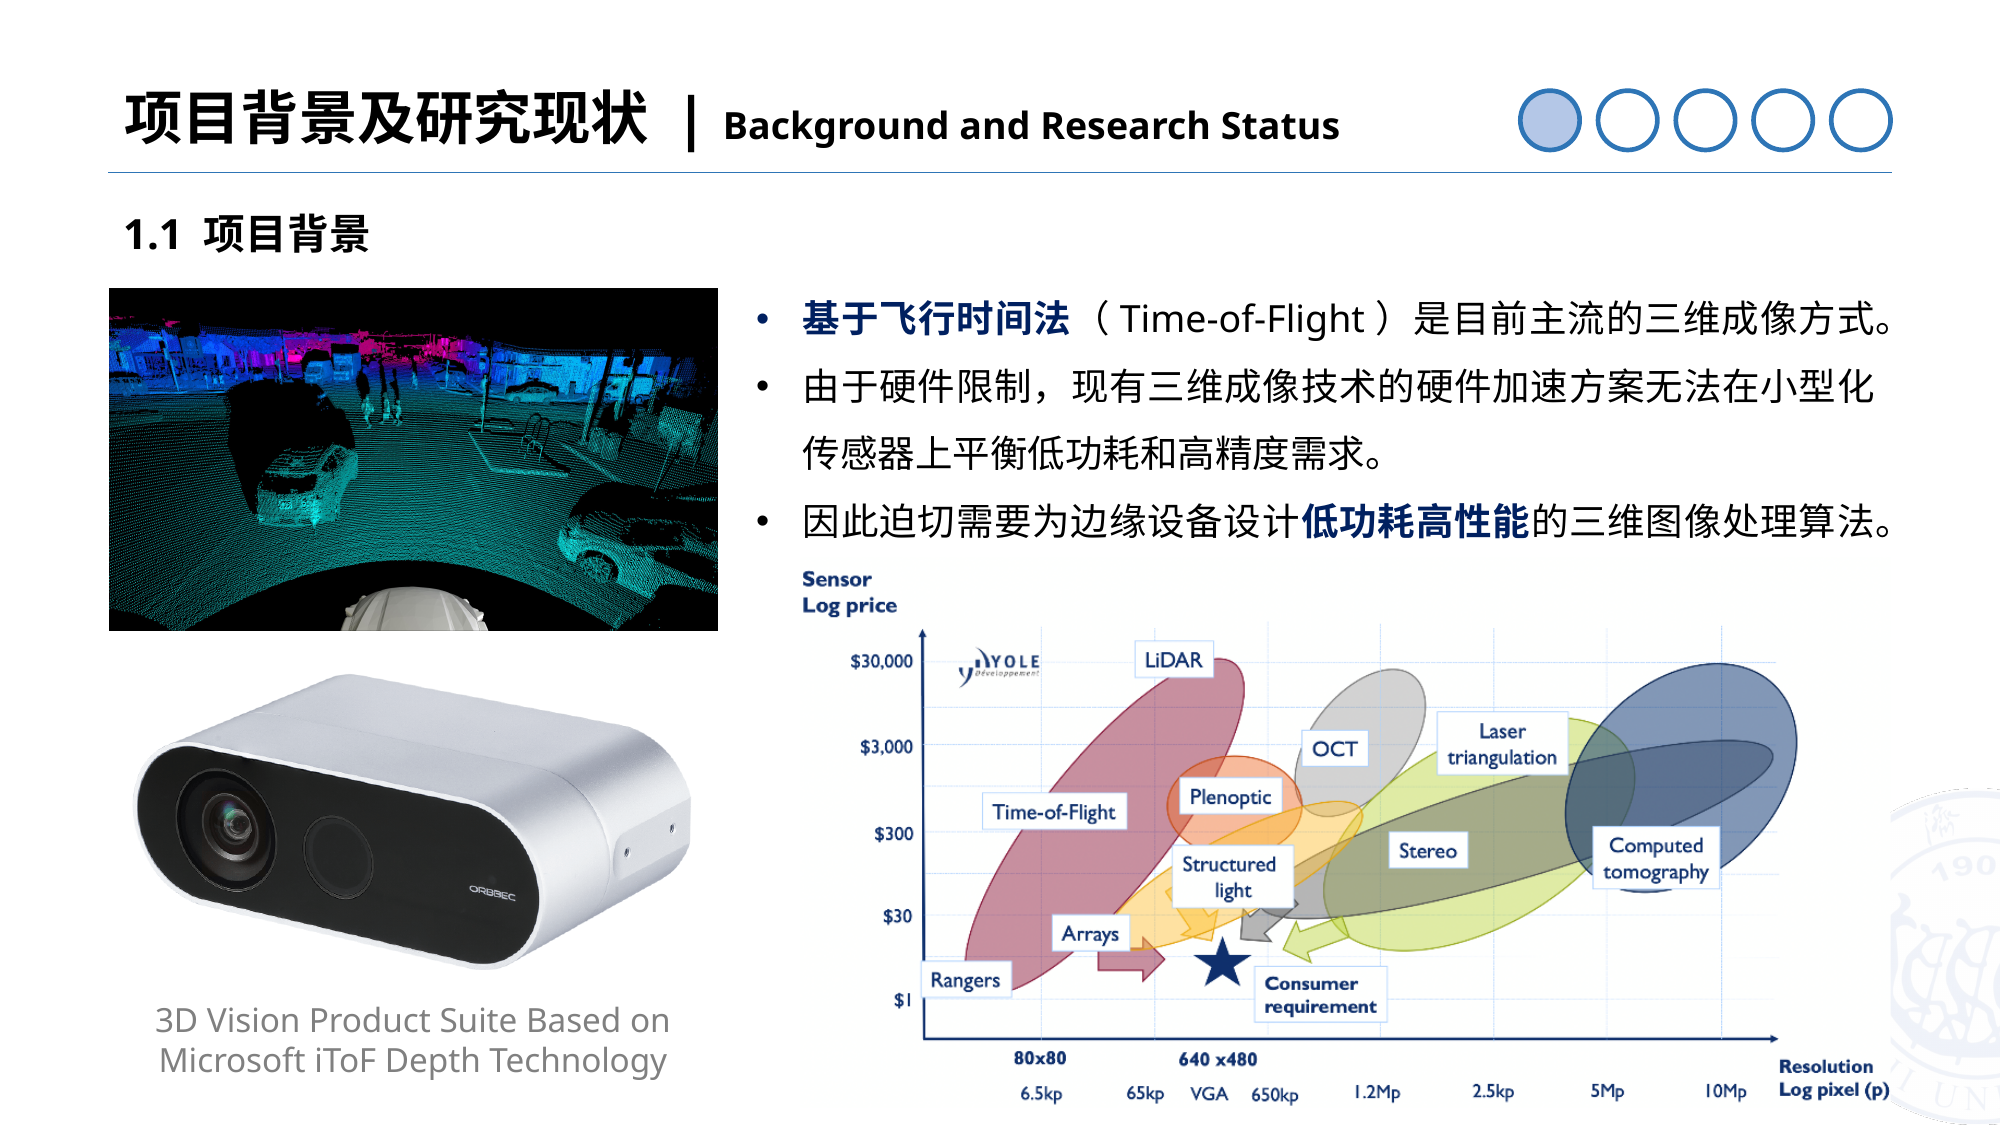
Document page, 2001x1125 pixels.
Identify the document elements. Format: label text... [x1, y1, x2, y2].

picture [109, 653, 718, 992]
text_box [1753, 90, 1813, 150]
text_box [1675, 90, 1736, 150]
picture [109, 288, 718, 631]
text_box 3D Vision Product Suite Based on Microsoft iToF Depth Technology [109, 992, 718, 1087]
text_box 基于飞行时间法（Time-of-Flight）是目前主流的三维成像方式。 由于硬件限制，现有三维成像技术的硬件加速方案无法在小型化传感器上平衡低功耗和高精度需求。 因此迫切需要为边缘设备设计低功耗高性能的三维图像处理算法。 [741, 265, 1891, 551]
text_box 1.1 项目背景 [108, 200, 386, 265]
picture [799, 556, 2000, 1125]
text_box 项目背景及研究现状 | Background and Research Status [109, 67, 1891, 174]
text_box [1598, 90, 1658, 150]
text_box [1520, 90, 1580, 150]
text_box [1831, 90, 1891, 150]
